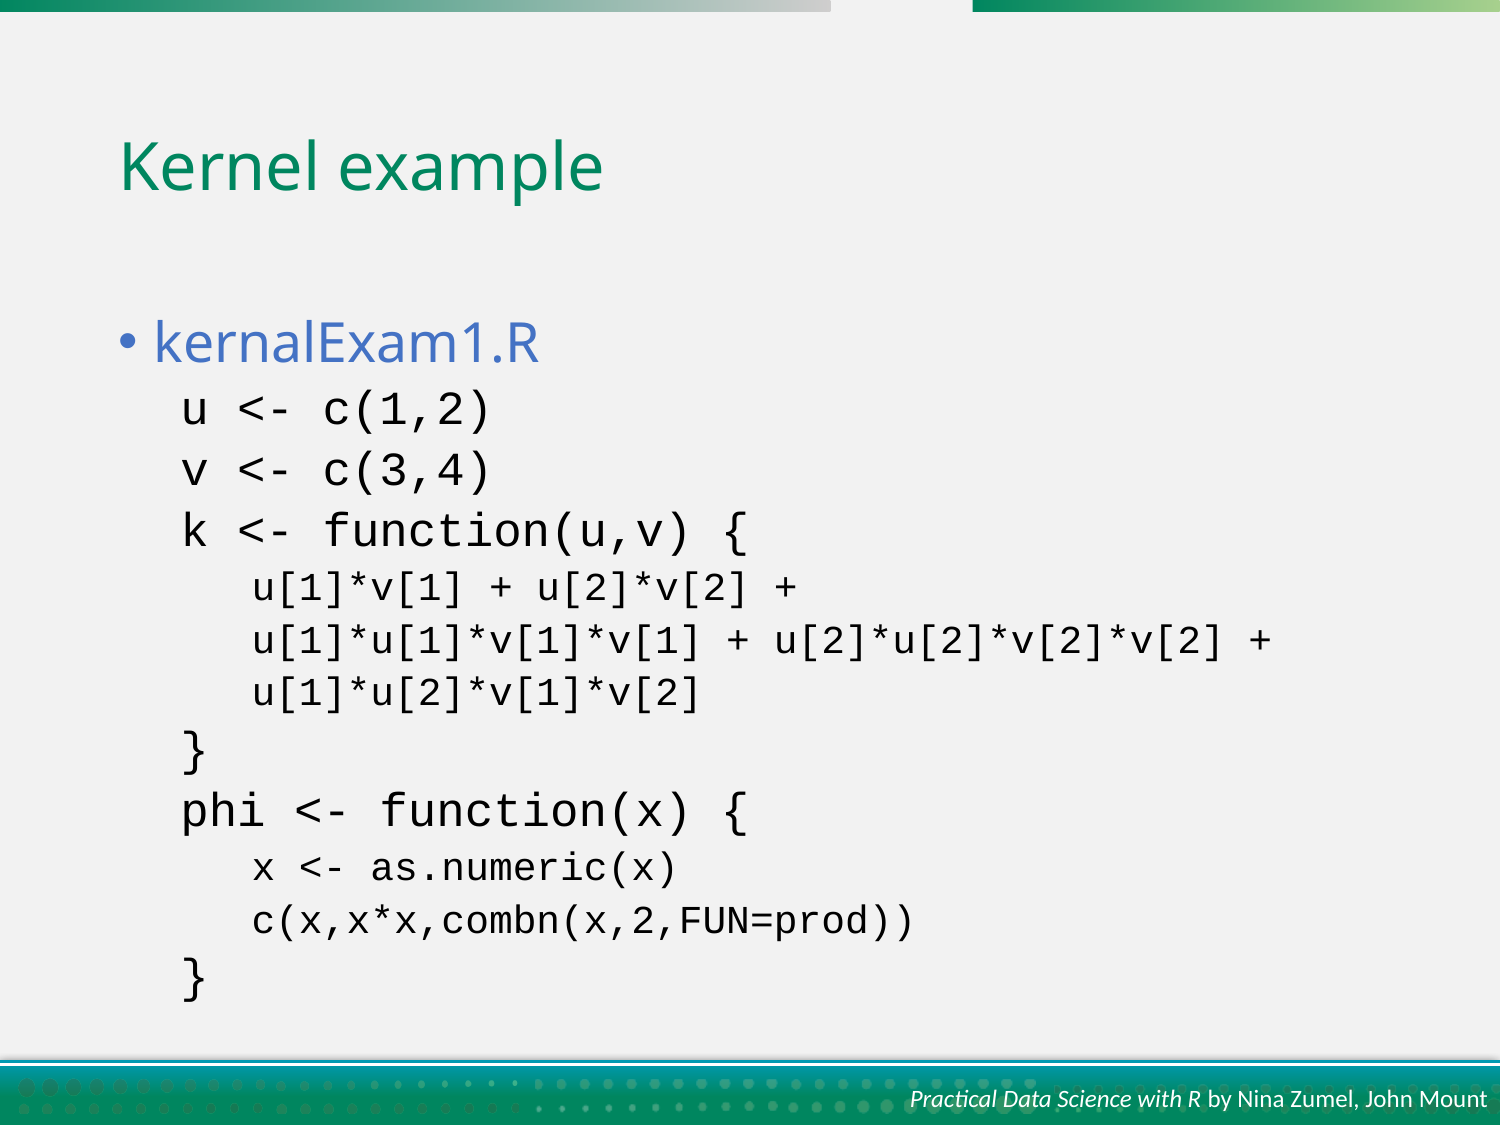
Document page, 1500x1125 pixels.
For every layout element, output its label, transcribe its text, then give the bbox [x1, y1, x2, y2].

text_box Practical Data Science with R by Nina Zumel, John Mount [894, 1074, 1500, 1120]
title Kernel example [103, 59, 1397, 278]
list kernalExam1.R u <- c(1,2) v <- c(3,4) k <- function(u,v) { u[1]*v[1] + u[2]*v[2] + u[1]*u[1]*v[1]*v[1] + u[2]*u[2]*v[2]*v[2] + u[1]*u[2]*v[1]*v[2] } phi <- function(x) { x <- as.numeric(x) c(x,x*x,combn(x,2,FUN=prod)) } [103, 299, 1397, 1014]
